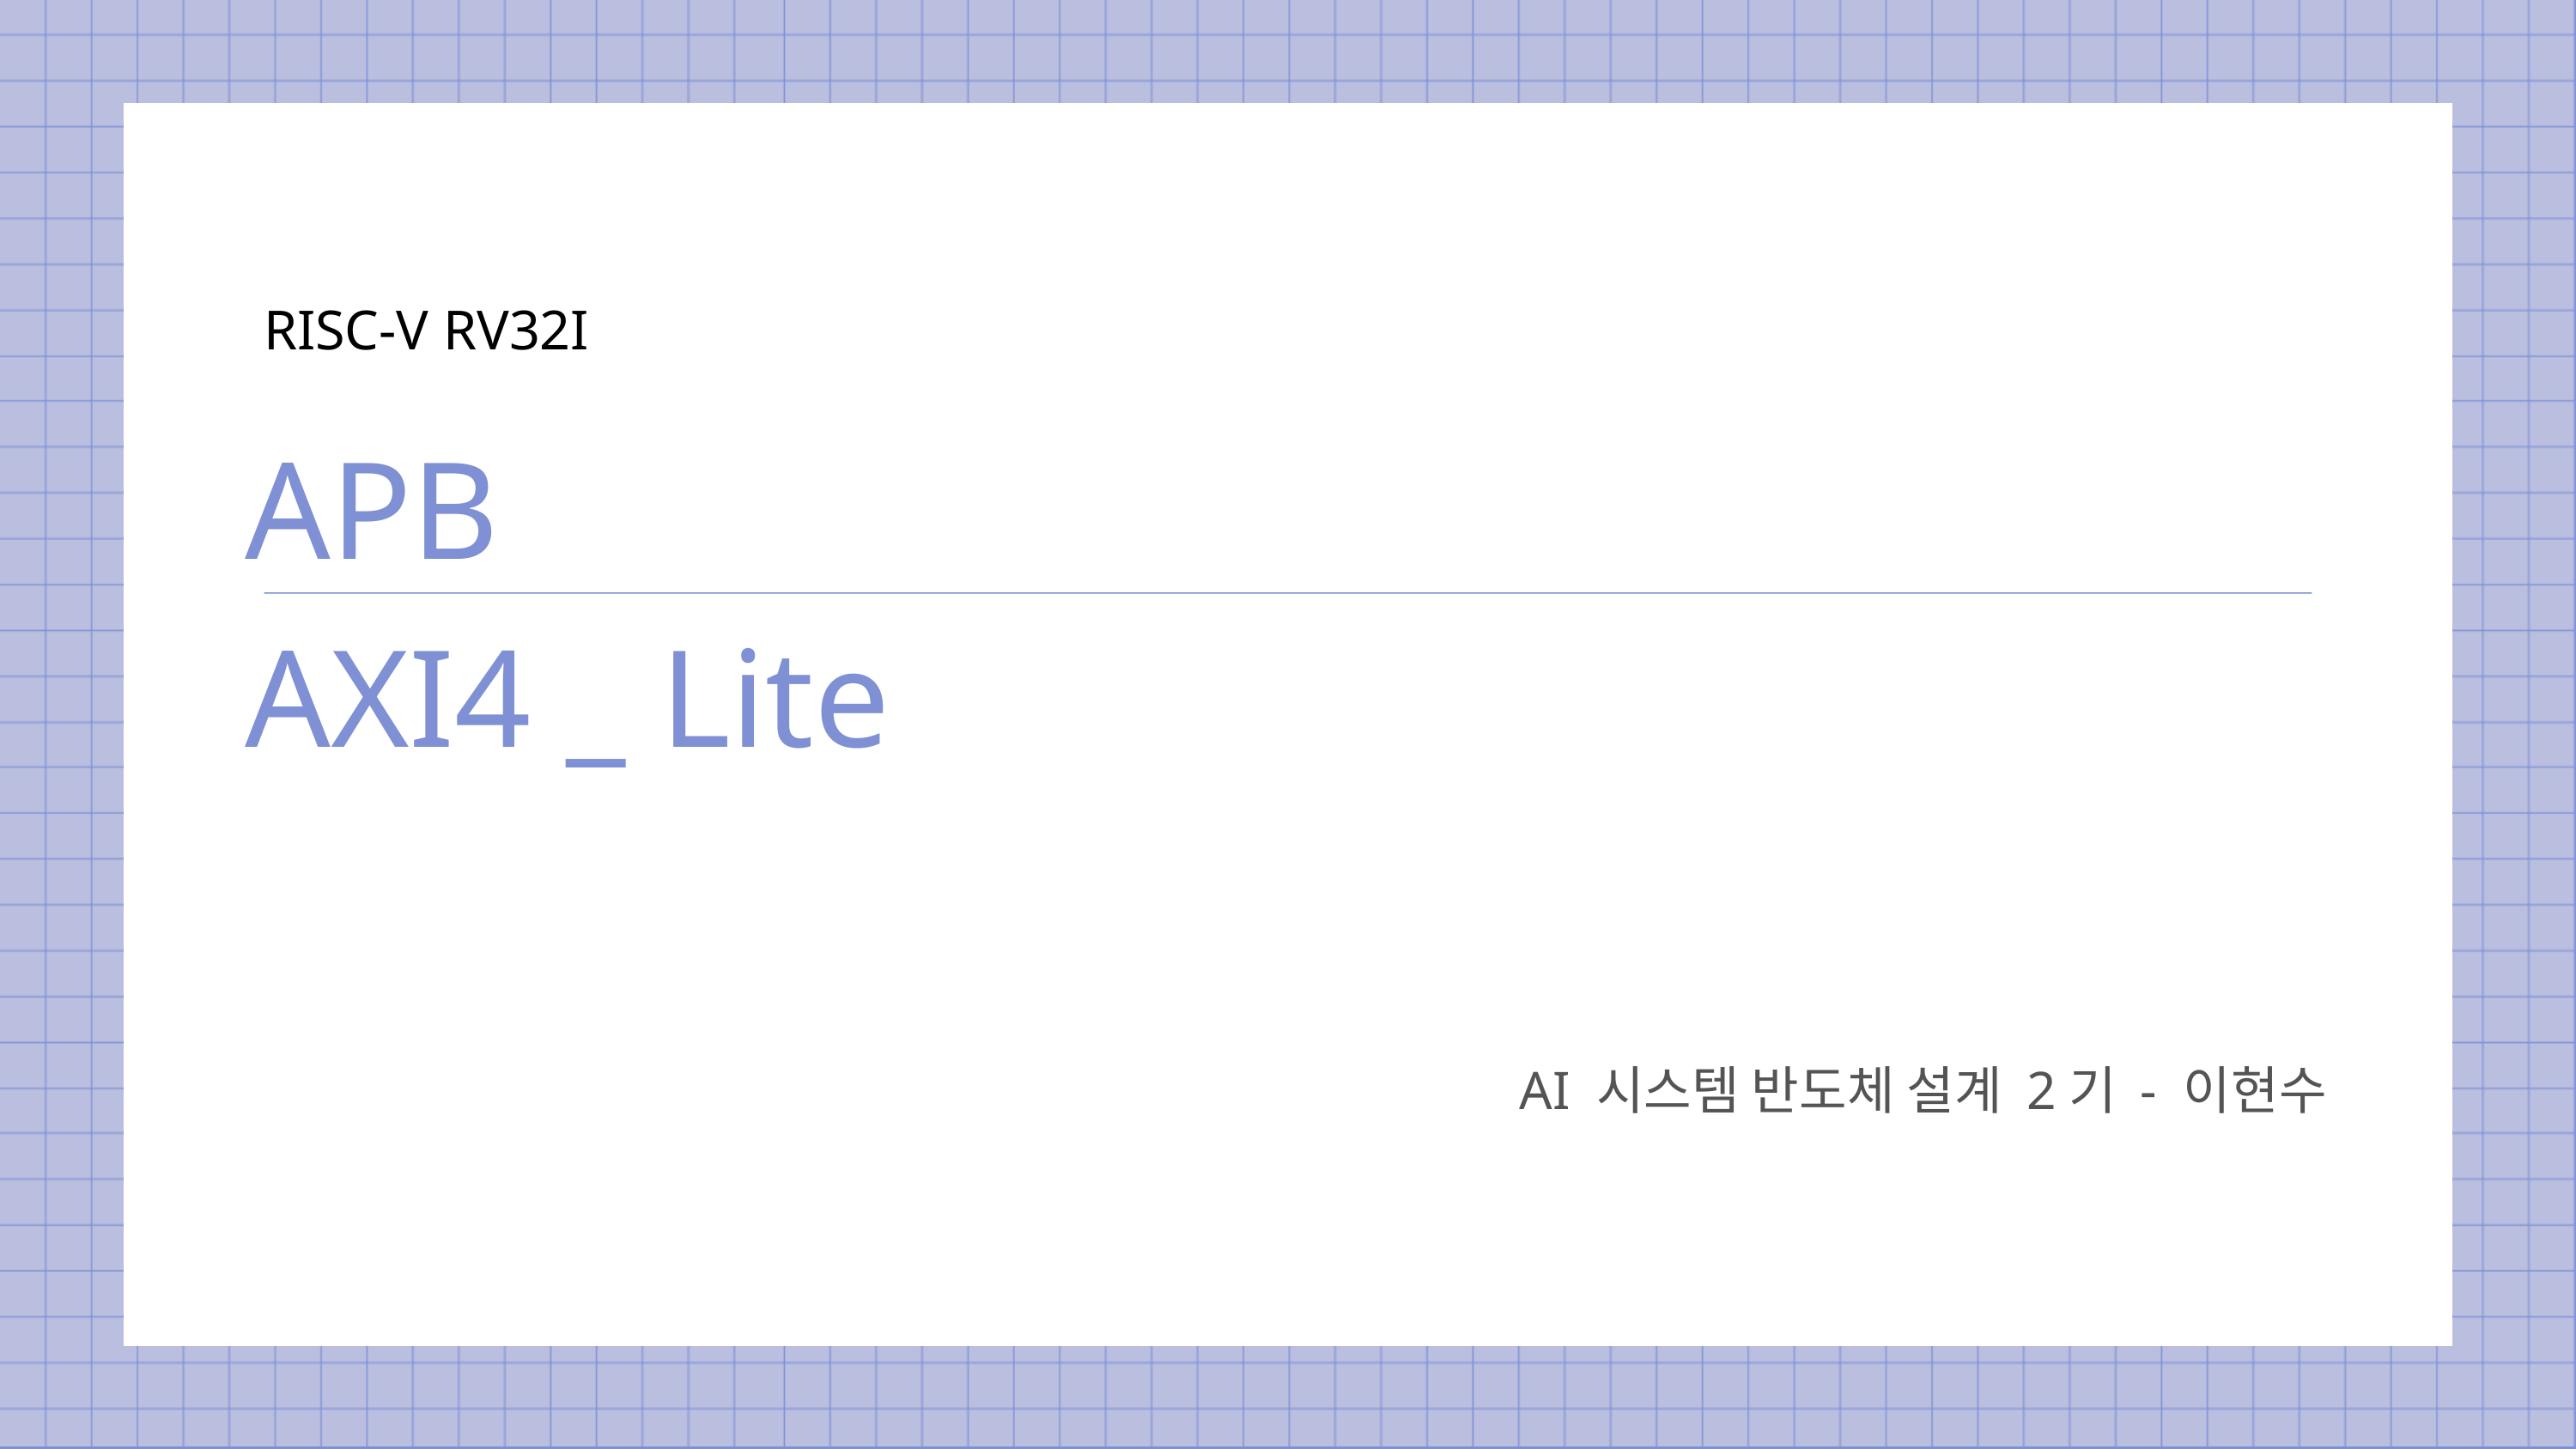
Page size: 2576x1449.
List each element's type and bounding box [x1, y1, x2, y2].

text_box [0, 0, 2576, 1446]
text_box [123, 102, 2453, 1346]
